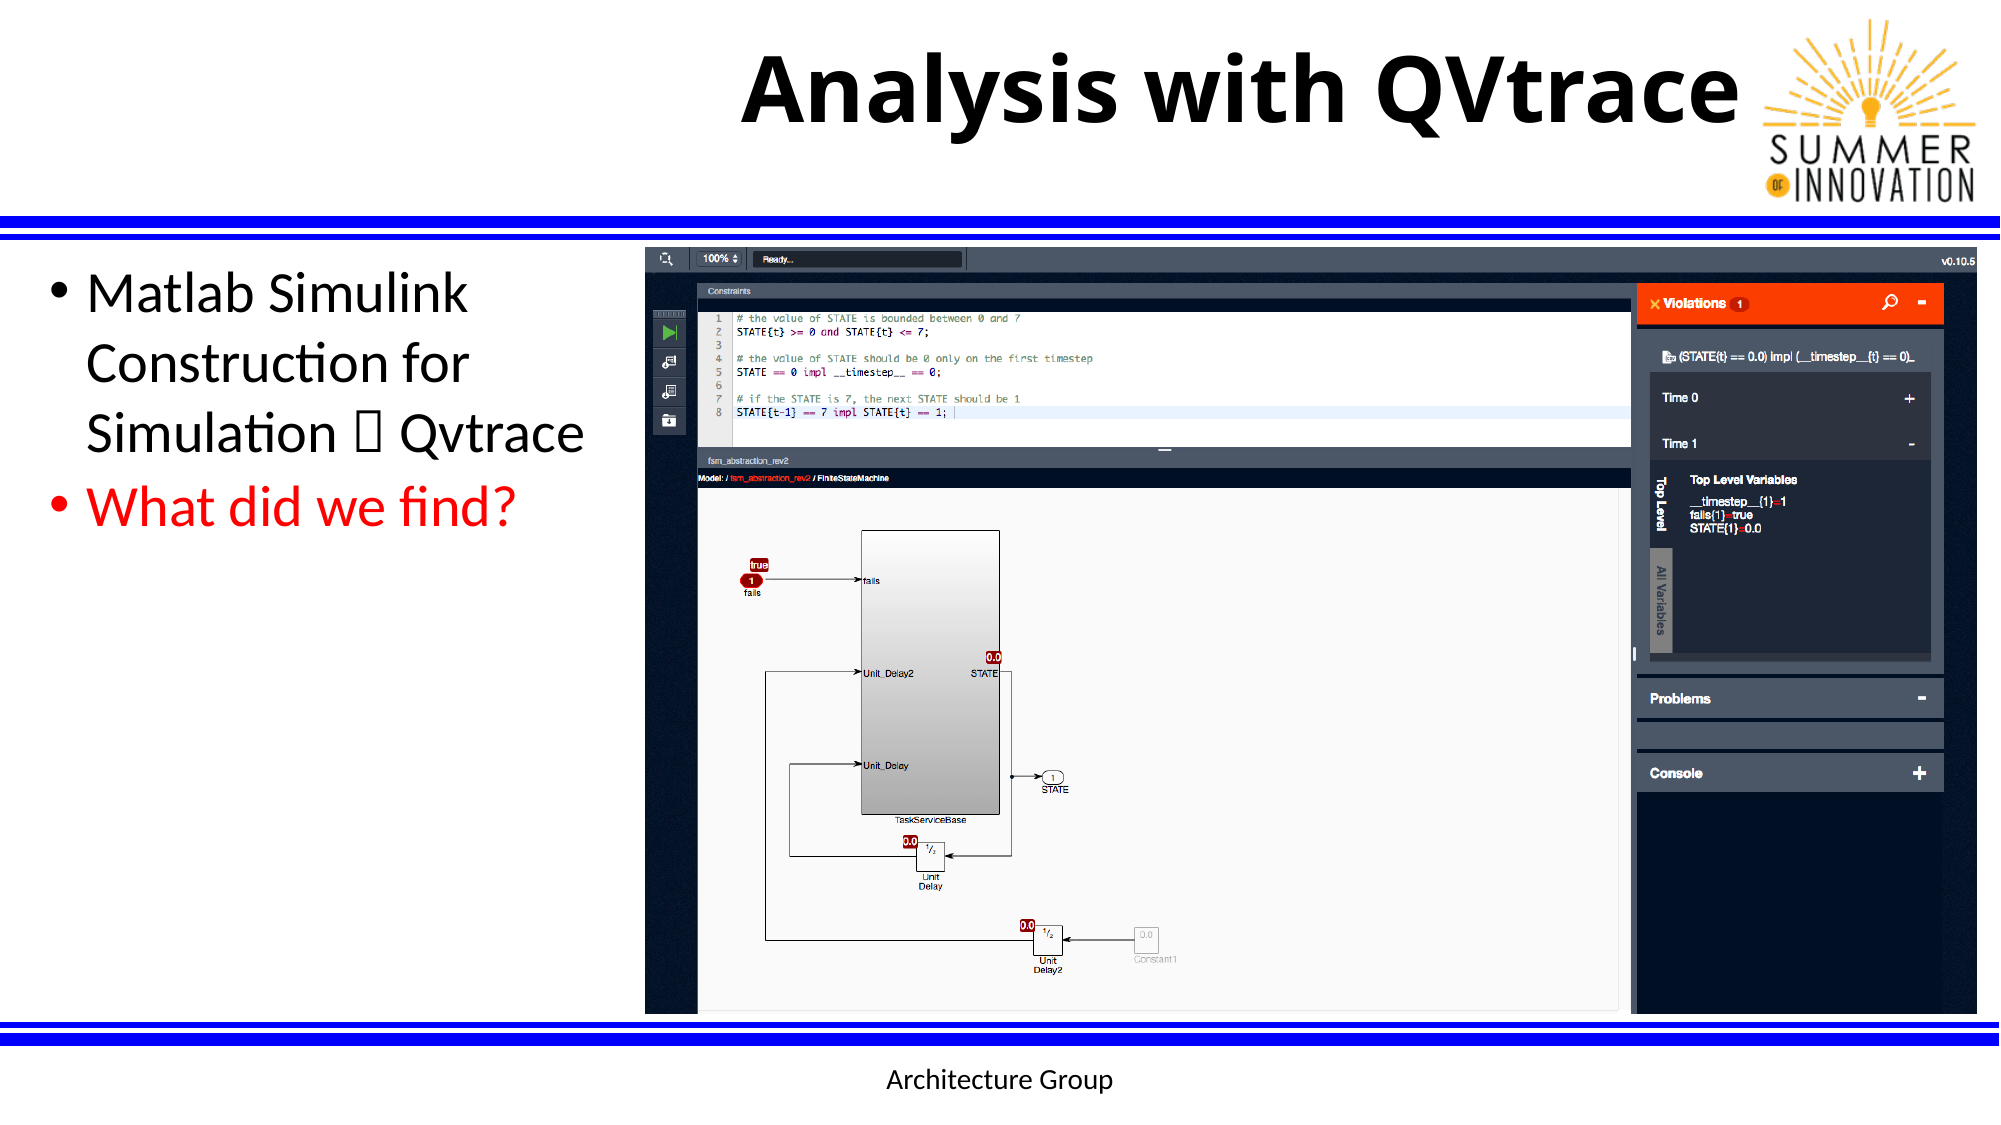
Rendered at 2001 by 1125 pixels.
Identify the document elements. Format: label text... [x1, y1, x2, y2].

text_box Matlab Simulink Construction for Simulation  Qvtrace What did we find? [34, 247, 645, 1014]
picture [1753, 5, 1993, 230]
text_box Analysis with QVtrace [59, 36, 1758, 230]
footer Architecture Group [662, 1053, 1338, 1104]
picture [645, 247, 1977, 1014]
